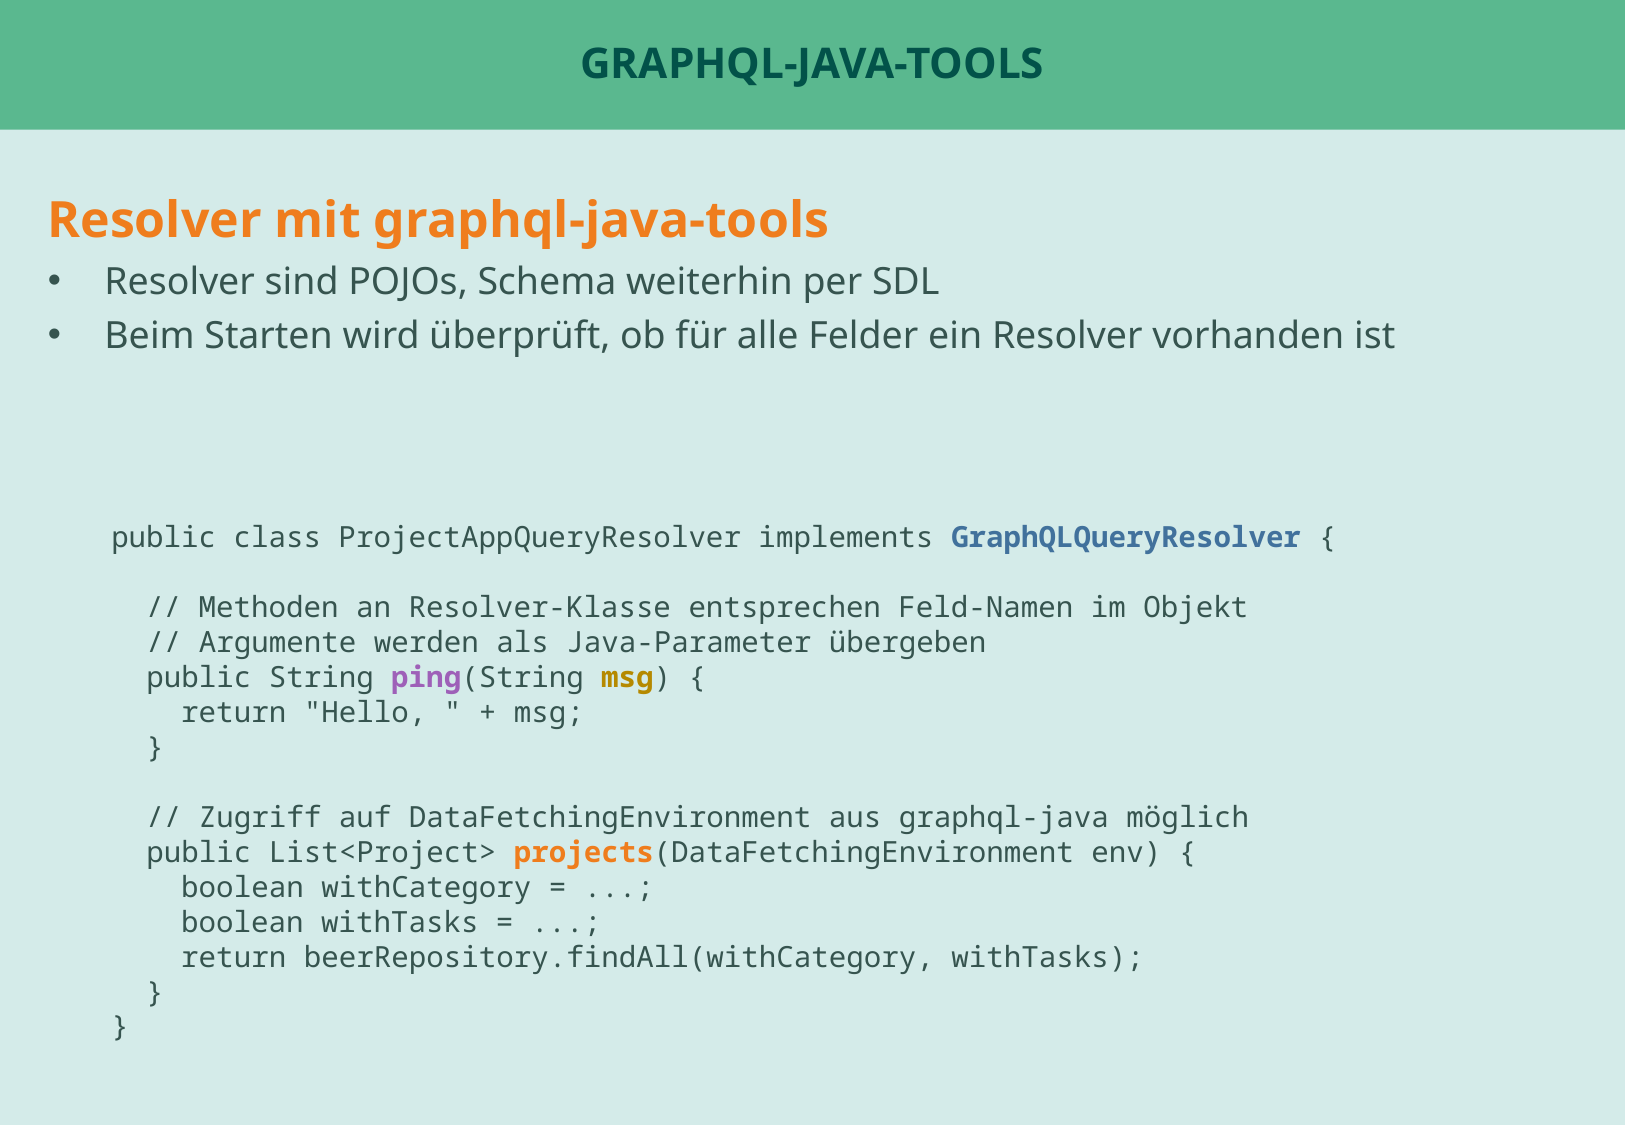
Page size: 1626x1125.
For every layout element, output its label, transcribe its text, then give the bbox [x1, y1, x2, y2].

text_box public class ProjectAppQueryResolver implements GraphQLQueryResolver { // Methoden an Resolver-Klasse entsprechen Feld-Namen im Objekt // Argumente werden als Java-Parameter übergeben public String ping(String msg) { return "Hello, " + msg; } // Zugriff auf DataFetchingEnvironment aus graphql-java möglich public List<Project> projects(DataFetchingEnvironment env) { boolean withCategory = ...; boolean withTasks = ...; return beerRepository.findAll(withCategory, withTasks); } } [96, 475, 1557, 1051]
title graphql-java-tools [0, 0, 1625, 130]
text_box Resolver mit graphql-java-tools Resolver sind POJOs, Schema weiterhin per SDL Beim Starten wird überprüft, ob für alle Felder ein Resolver vorhanden ist [33, 168, 1557, 417]
